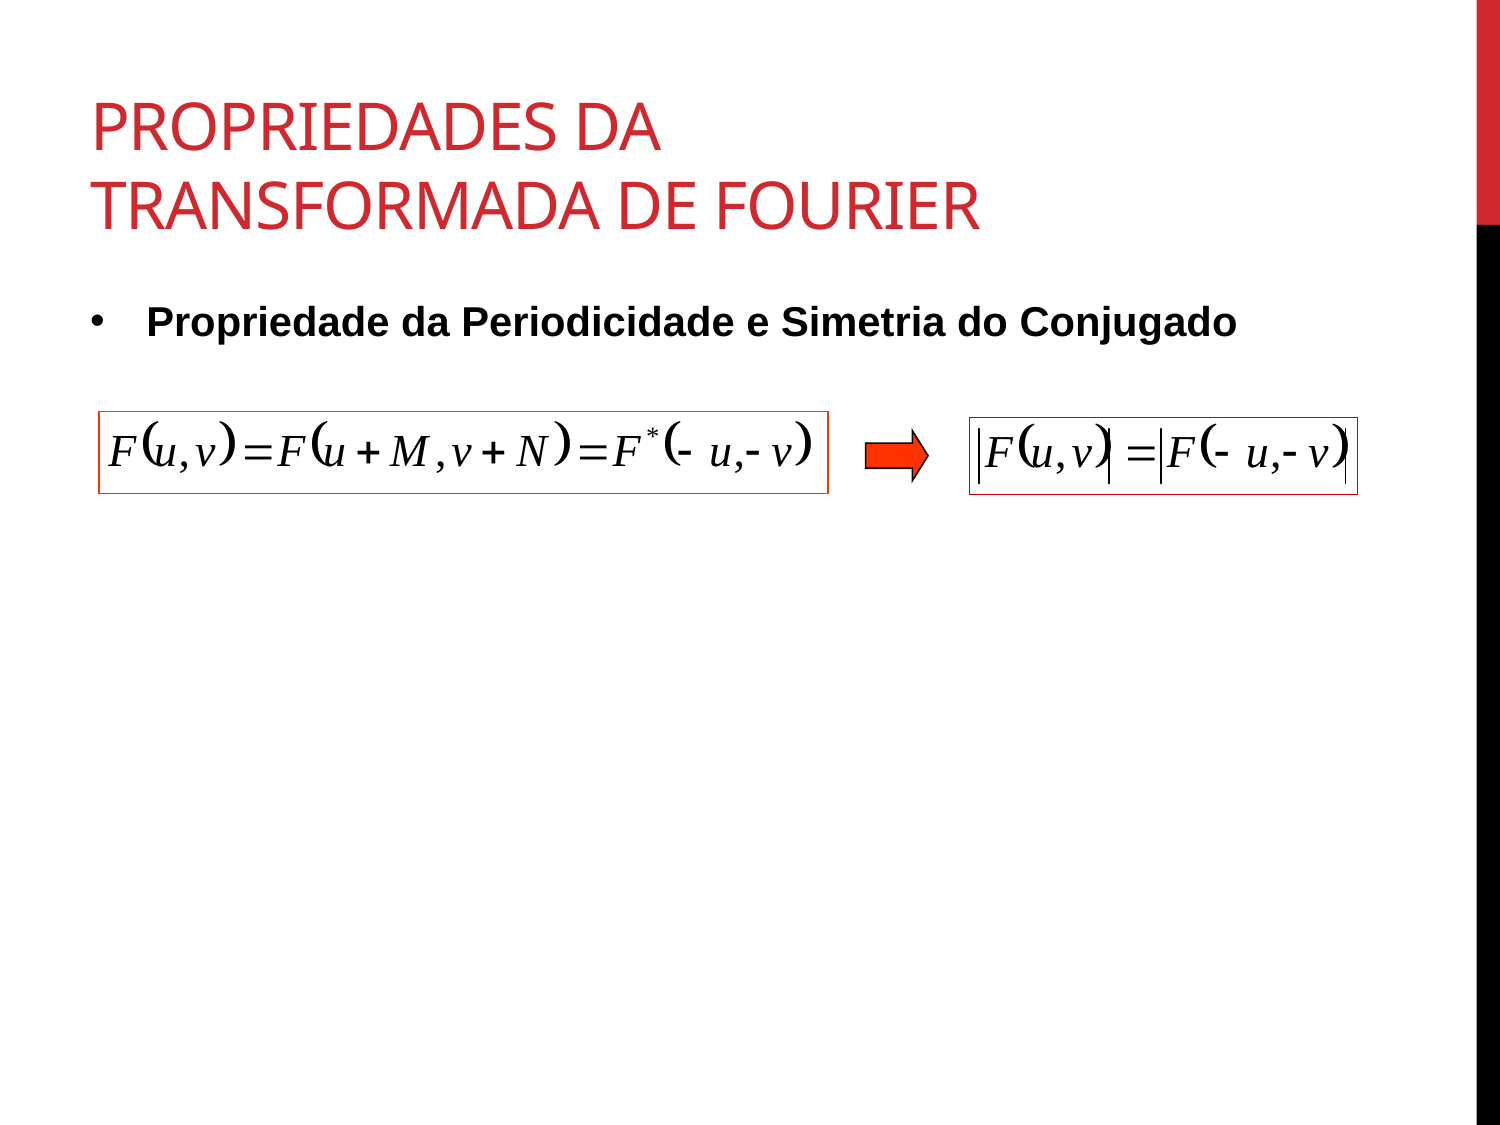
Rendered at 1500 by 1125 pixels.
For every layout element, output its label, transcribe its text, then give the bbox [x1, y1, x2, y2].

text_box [99, 411, 828, 494]
list Propriedade da Periodicidade e Simetria do Conjugado [75, 287, 1325, 1005]
title Propriedades da transformada de fourier [75, 25, 1025, 250]
text_box [865, 430, 929, 481]
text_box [969, 417, 1358, 495]
